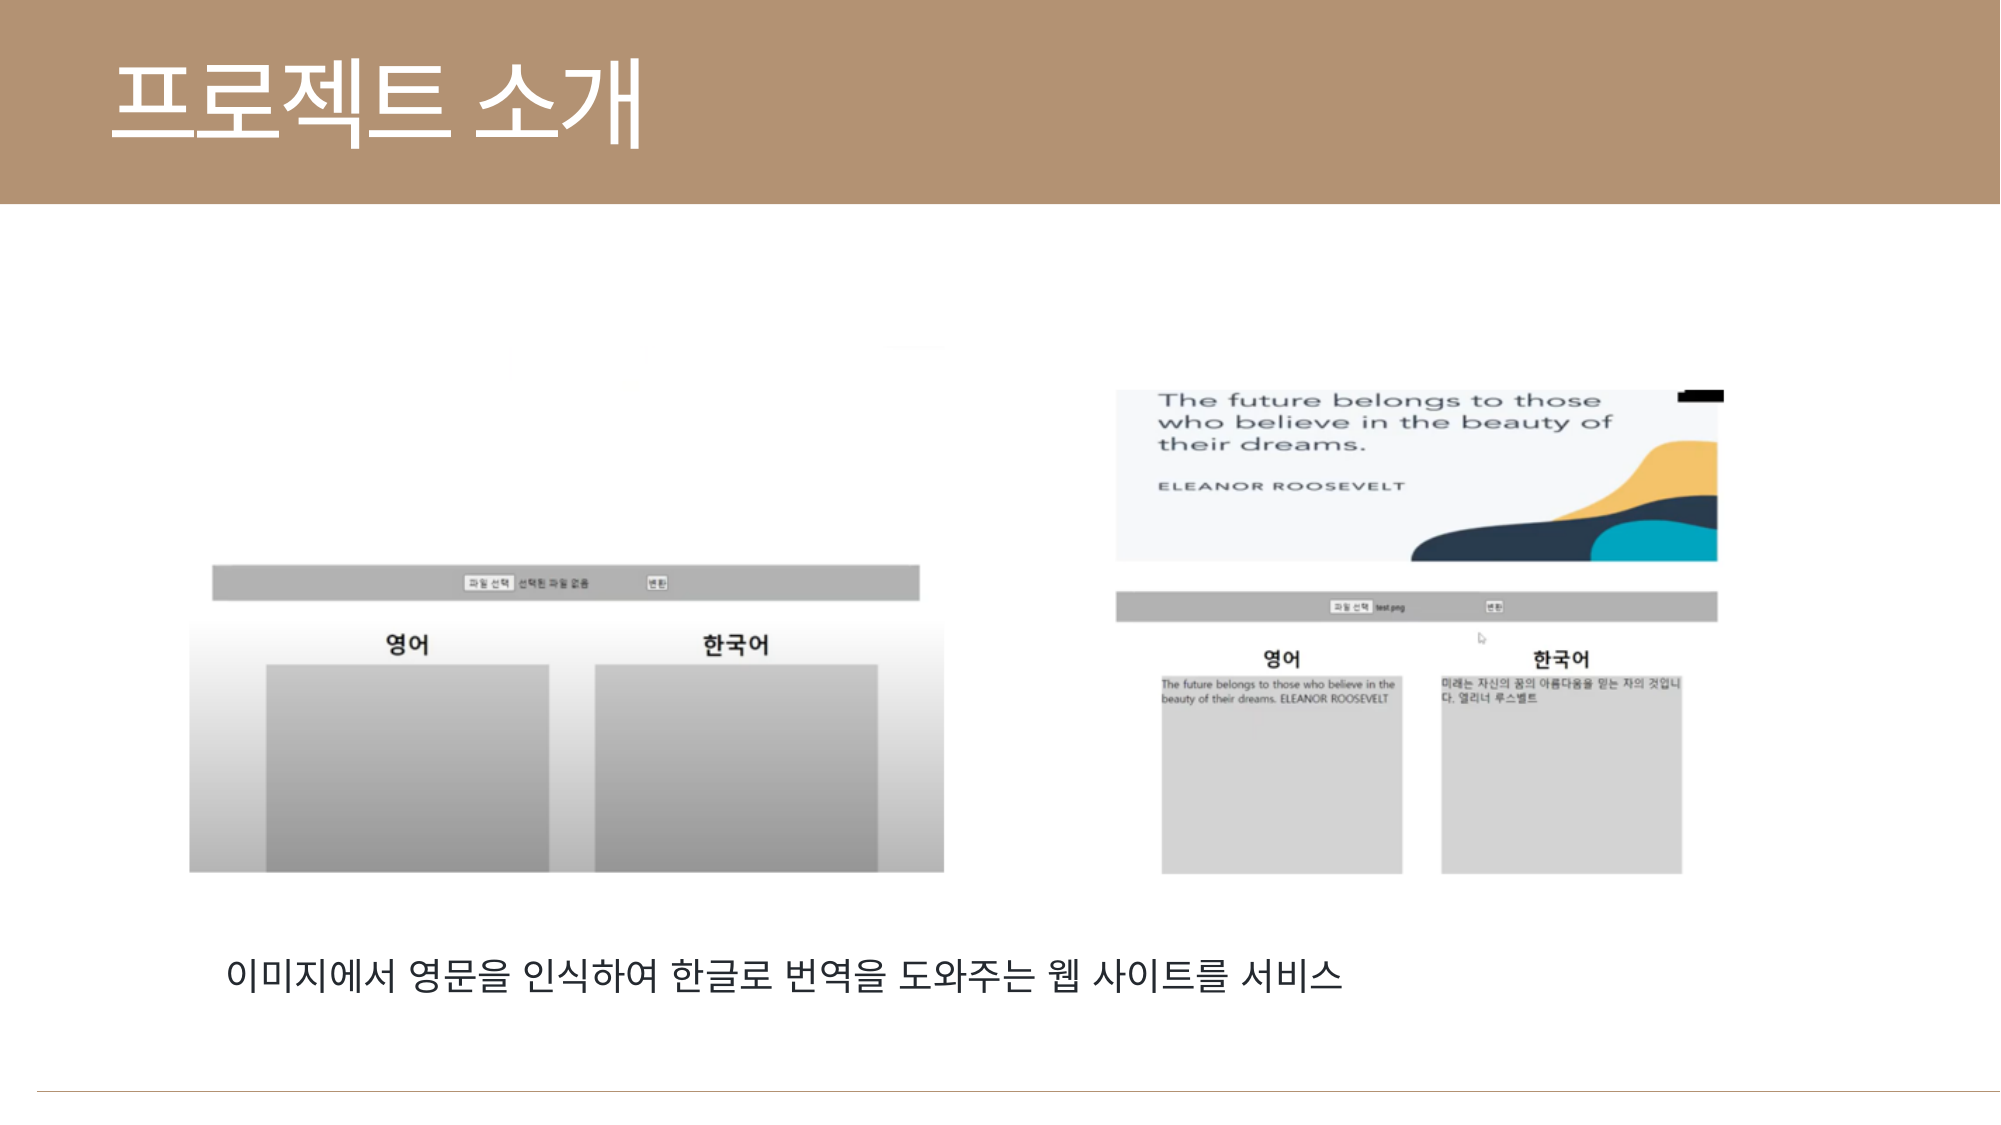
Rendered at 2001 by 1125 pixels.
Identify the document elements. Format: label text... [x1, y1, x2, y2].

text_box [0, 0, 2000, 205]
picture [118, 217, 1814, 970]
text_box 프로젝트 소개 [92, 34, 665, 169]
text_box 이미지에서 영문을 인식하여 한글로 번역을 도와주는 웹 사이트를 서비스 [210, 945, 1951, 1005]
